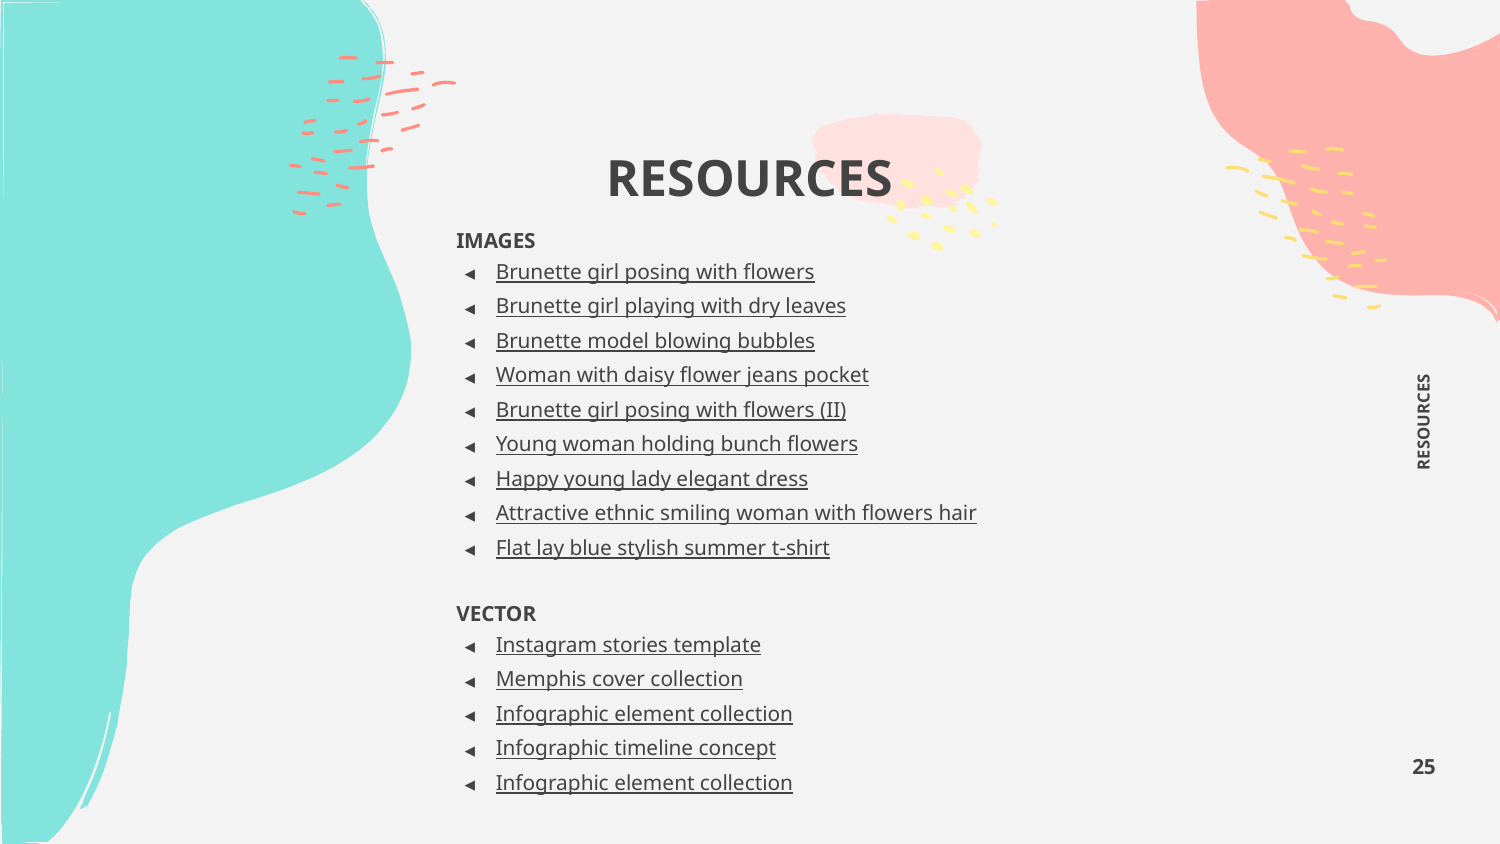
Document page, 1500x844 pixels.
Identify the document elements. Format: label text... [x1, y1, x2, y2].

list IMAGES Brunette girl posing with flowers Brunette girl playing with dry leaves Brunette model blowing bubbles Woman with daisy flower jeans pocket Brunette girl posing with flowers (II) Young woman holding bunch flowers Happy young lady elegant dress Attractive ethnic smiling woman with flowers hair Flat lay blue stylish summer t-shirt VECTOR Instagram stories template Memphis cover collection Infographic element collection Infographic timeline concept Infographic element collection [441, 212, 1059, 789]
title RESOURCES [517, 81, 982, 222]
slide_number ‹#› [1379, 738, 1469, 804]
subtitle RESOURCES [1398, 204, 1451, 640]
